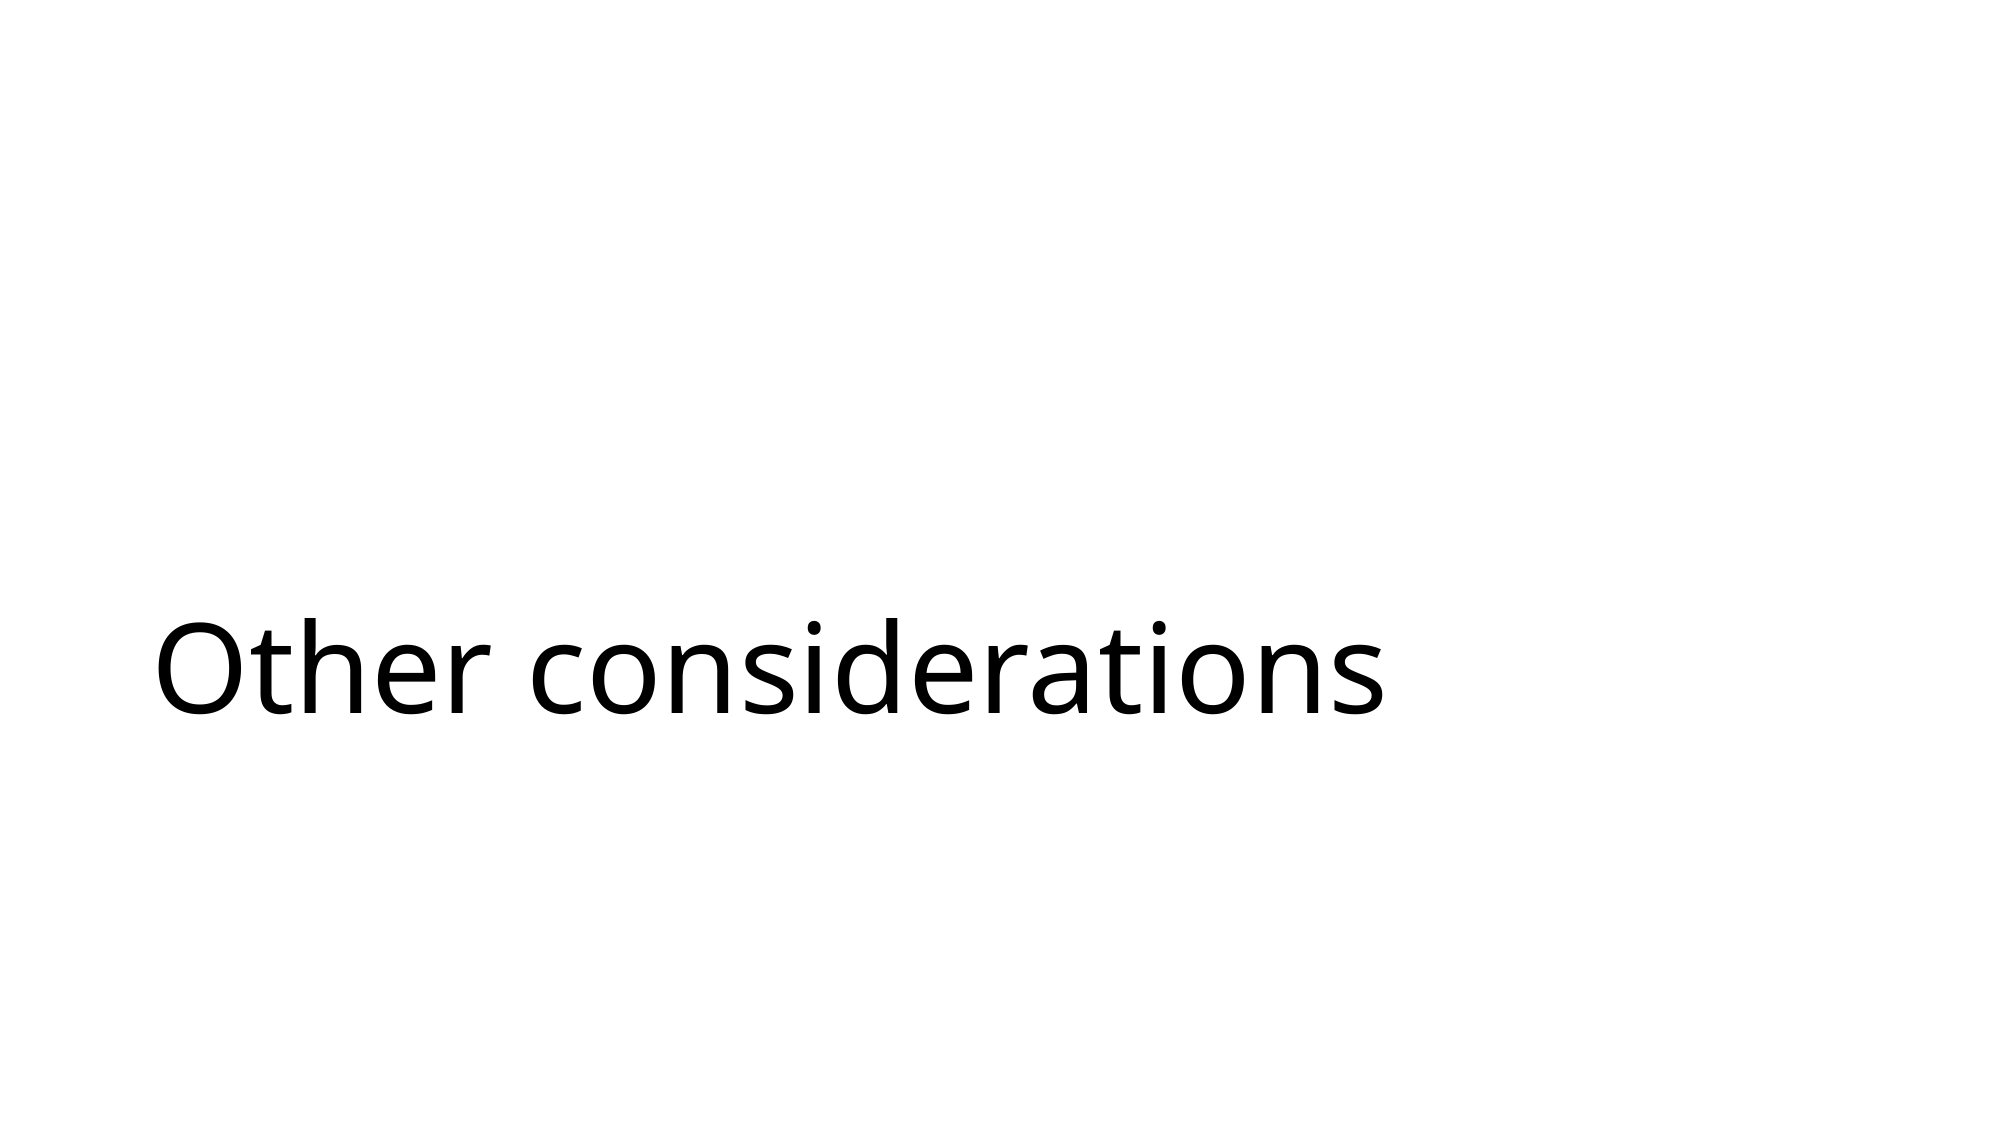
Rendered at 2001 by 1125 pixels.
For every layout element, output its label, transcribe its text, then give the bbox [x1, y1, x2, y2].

title Other considerations [136, 280, 1862, 749]
